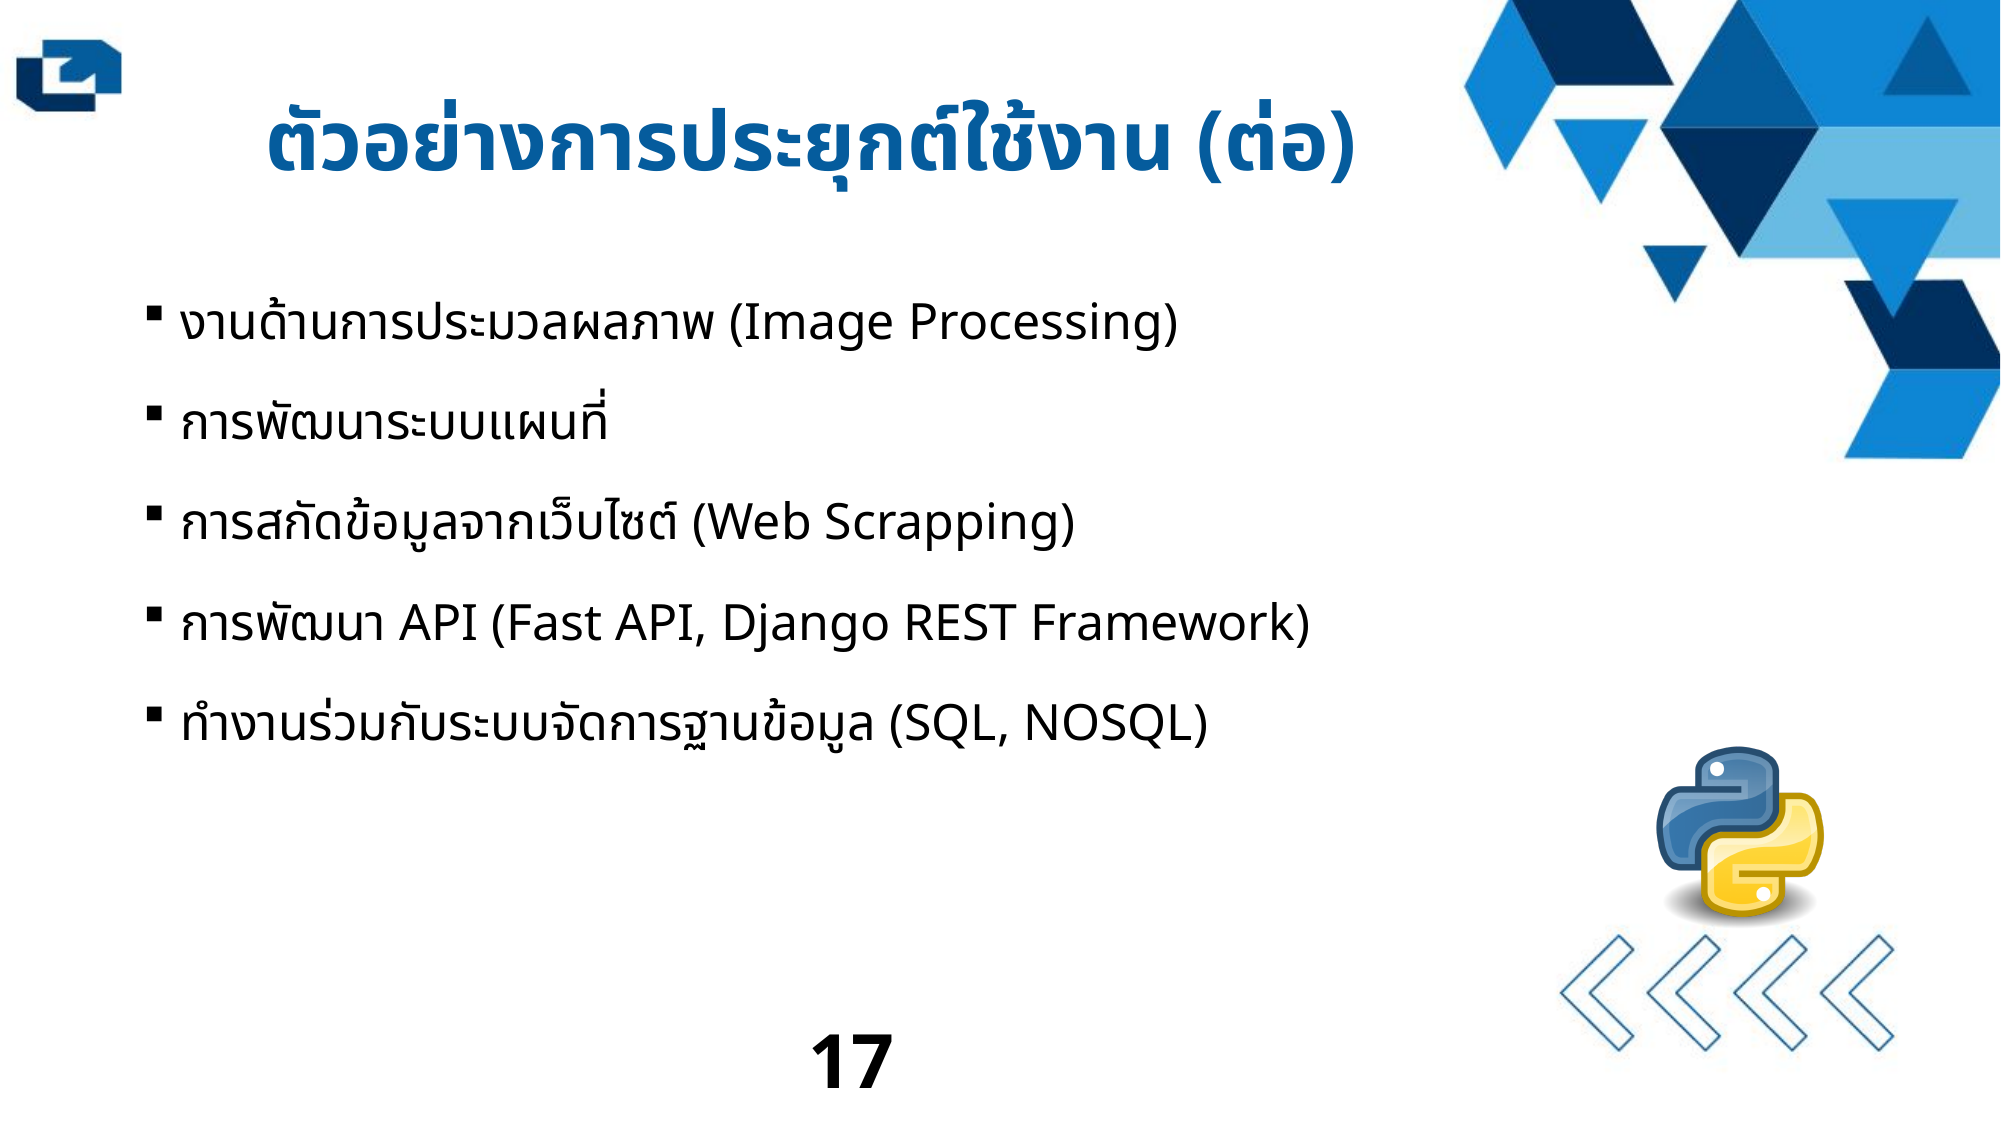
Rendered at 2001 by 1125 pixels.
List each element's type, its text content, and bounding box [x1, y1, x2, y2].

slide_number 17 [626, 1035, 1077, 1096]
picture [0, 0, 2001, 1125]
text_box ตัวอย่างการประยุกต์ใช้งาน (ต่อ) [250, 79, 1726, 195]
text_box งานด้านการประมวลผลภาพ (Image Processing) การพัฒนาระบบแผนที่ การสกัดข้อมูลจากเว็บไซต์ (Web Scrapping) การพัฒนา API (Fast API, Django REST Framework) ทำงานร่วมกับระบบจัดการฐานข้อมูล (SQL, NOSQL) [52, 251, 1651, 874]
